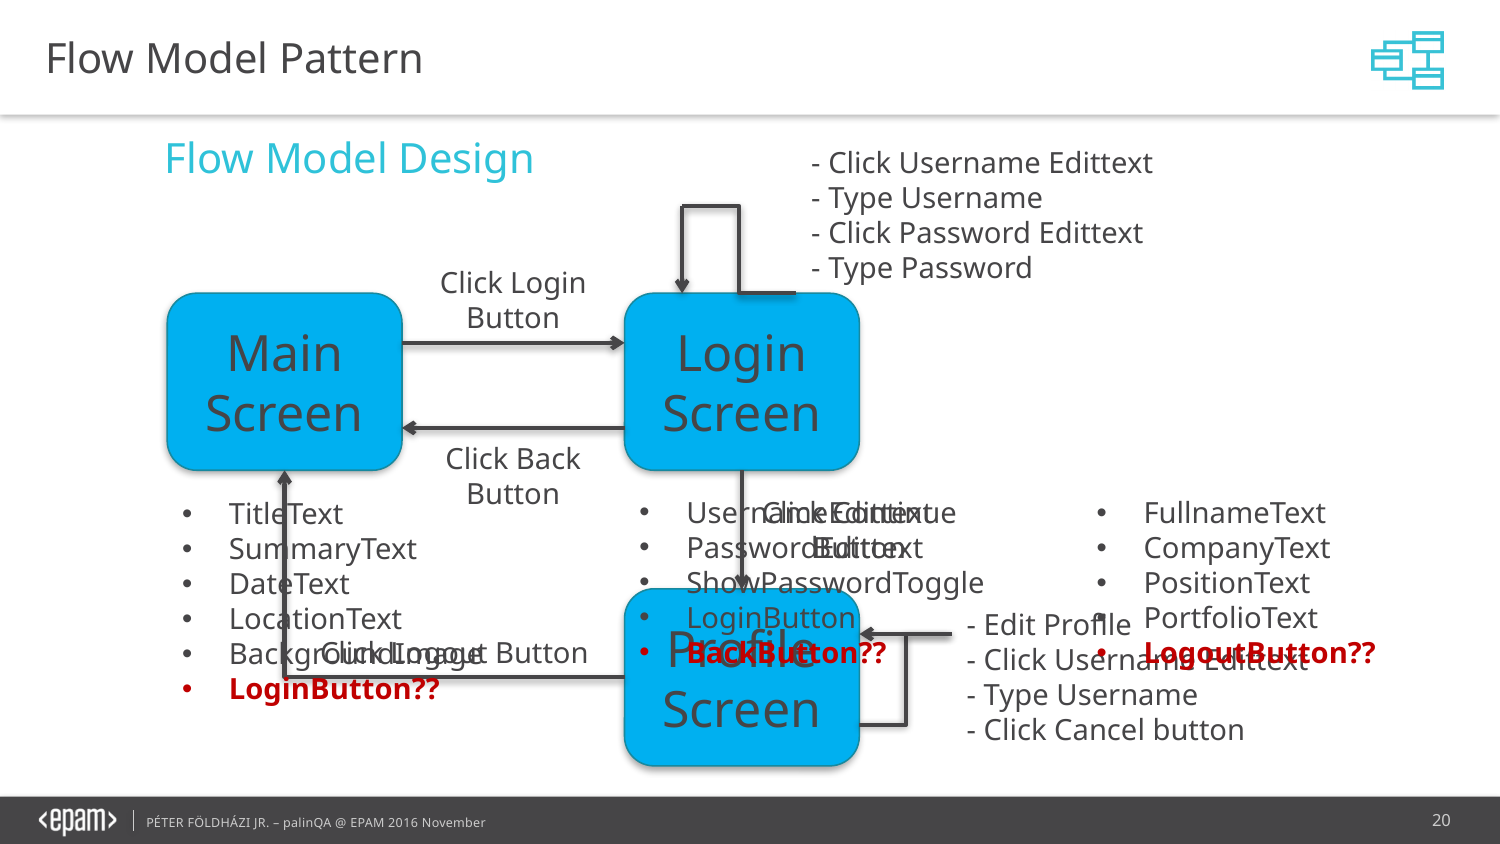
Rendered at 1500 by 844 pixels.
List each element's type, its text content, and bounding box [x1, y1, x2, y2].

picture [38, 808, 117, 837]
text_box - Click Username Edittext - Type Username - Click Password Edittext - Type Password [796, 136, 1207, 292]
text_box FullnameText CompanyText PositionText PortfolioText LogoutButton?? [1081, 487, 1474, 712]
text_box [683, 206, 797, 294]
text_box Click Back Button [401, 435, 625, 469]
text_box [859, 635, 953, 726]
list Flow Model Pattern [0, 0, 1500, 115]
text_box Login Screen [623, 292, 861, 472]
text_box Click Login Button [401, 257, 625, 339]
text_box Profile Screen [623, 677, 861, 767]
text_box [284, 470, 625, 678]
text_box - Edit Profile - Click Username Edittext - Type Username - Click Cancel button [951, 599, 1327, 754]
text_box Main Screen [166, 292, 403, 472]
text_box Flow Model Design [0, 114, 780, 190]
text_box UsernameEdittext PasswordEdittext ShowPasswordToggle LoginButton BackButton?? [629, 486, 1016, 677]
text_box TitleText SummaryText DateText LocationText BackgroundImage LoginButton?? [167, 488, 559, 783]
picture [1371, 30, 1446, 91]
